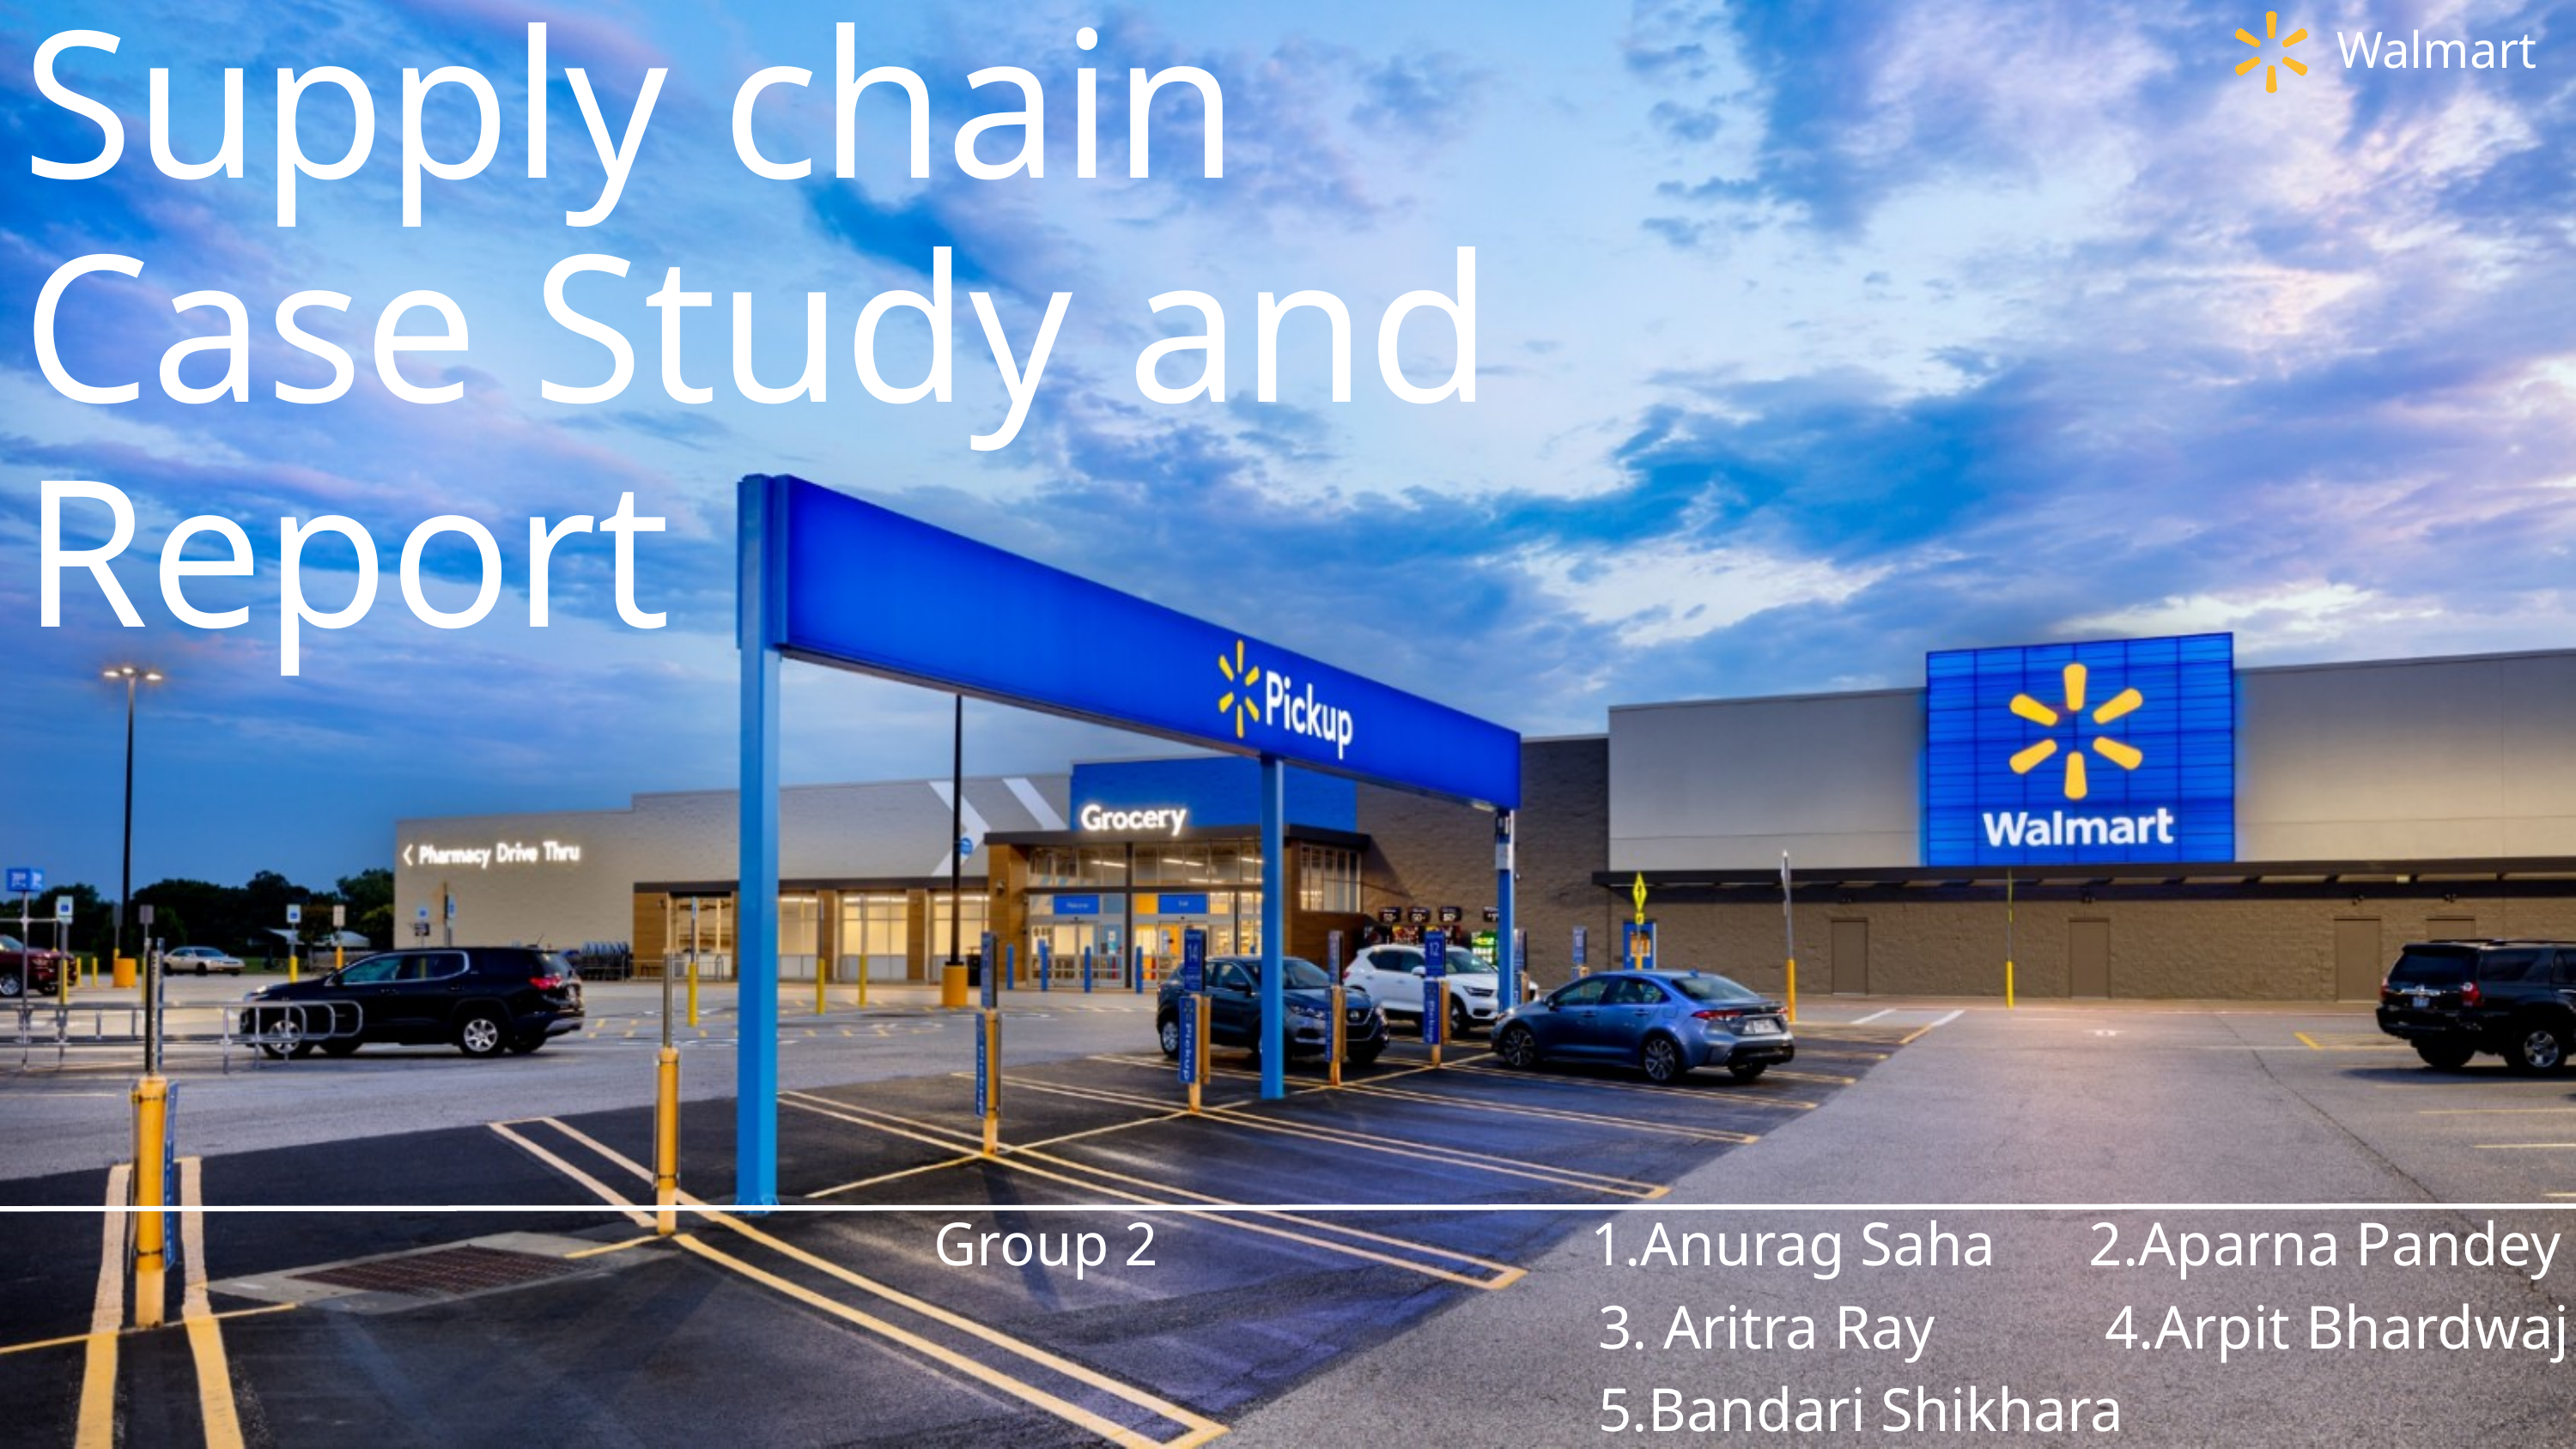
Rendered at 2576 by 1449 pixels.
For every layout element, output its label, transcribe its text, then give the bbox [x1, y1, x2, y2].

text_box [2227, 5, 2315, 99]
text_box [0, 0, 2576, 1449]
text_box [21, 0, 1753, 795]
text_box Walmart [2336, 8, 2576, 79]
text_box Group 2 1.Anurag Saha 2.Aparna Pandey 3. Aritra Ray 4.Arpit Bhardwaj 5.Bandari Shikhara [933, 1194, 2576, 1444]
